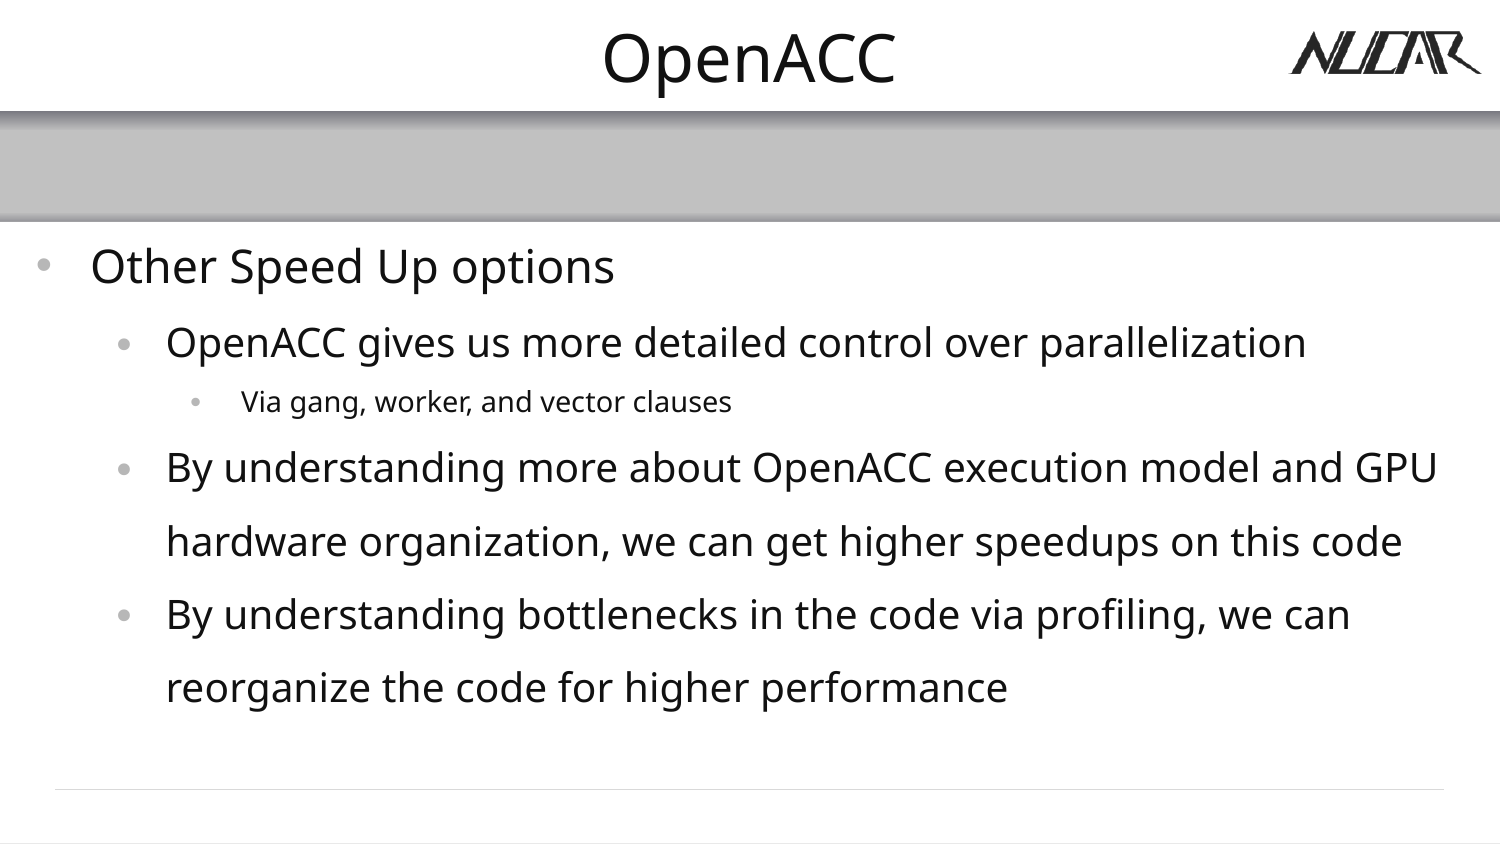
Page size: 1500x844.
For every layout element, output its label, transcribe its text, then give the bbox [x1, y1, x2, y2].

list Other Speed Up options OpenACC gives us more detailed control over parallelization Via gang, worker, and vector clauses By understanding more about OpenACC execution model and GPU hardware organization, we can get higher speedups on this code By understanding bottlenecks in the code via profiling, we can reorganize the code for higher performance [0, 221, 1500, 735]
title OpenACC [97, 0, 1403, 111]
